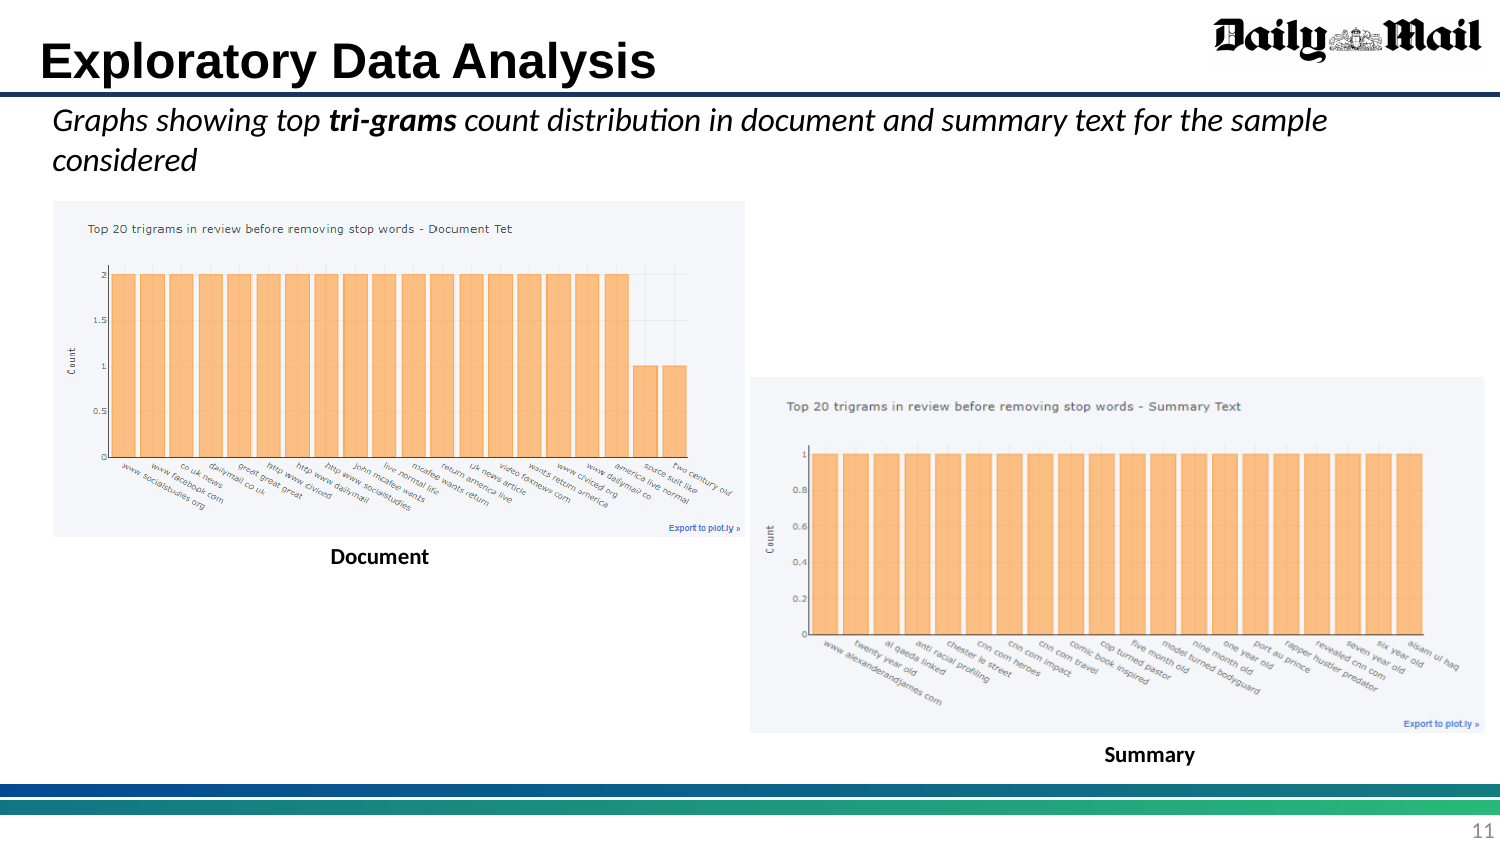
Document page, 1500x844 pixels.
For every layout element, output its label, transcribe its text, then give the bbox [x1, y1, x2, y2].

text_box [1208, 16, 1488, 66]
text_box Document [300, 547, 461, 577]
text_box Exploratory Data Analysis [24, 21, 1350, 96]
picture [49, 196, 1488, 735]
slide_number 11 [1149, 815, 1495, 831]
text_box Summary [1069, 743, 1231, 774]
text_box Graphs showing top tri-grams count distribution in document and summary text for the sample considered [37, 90, 1438, 186]
